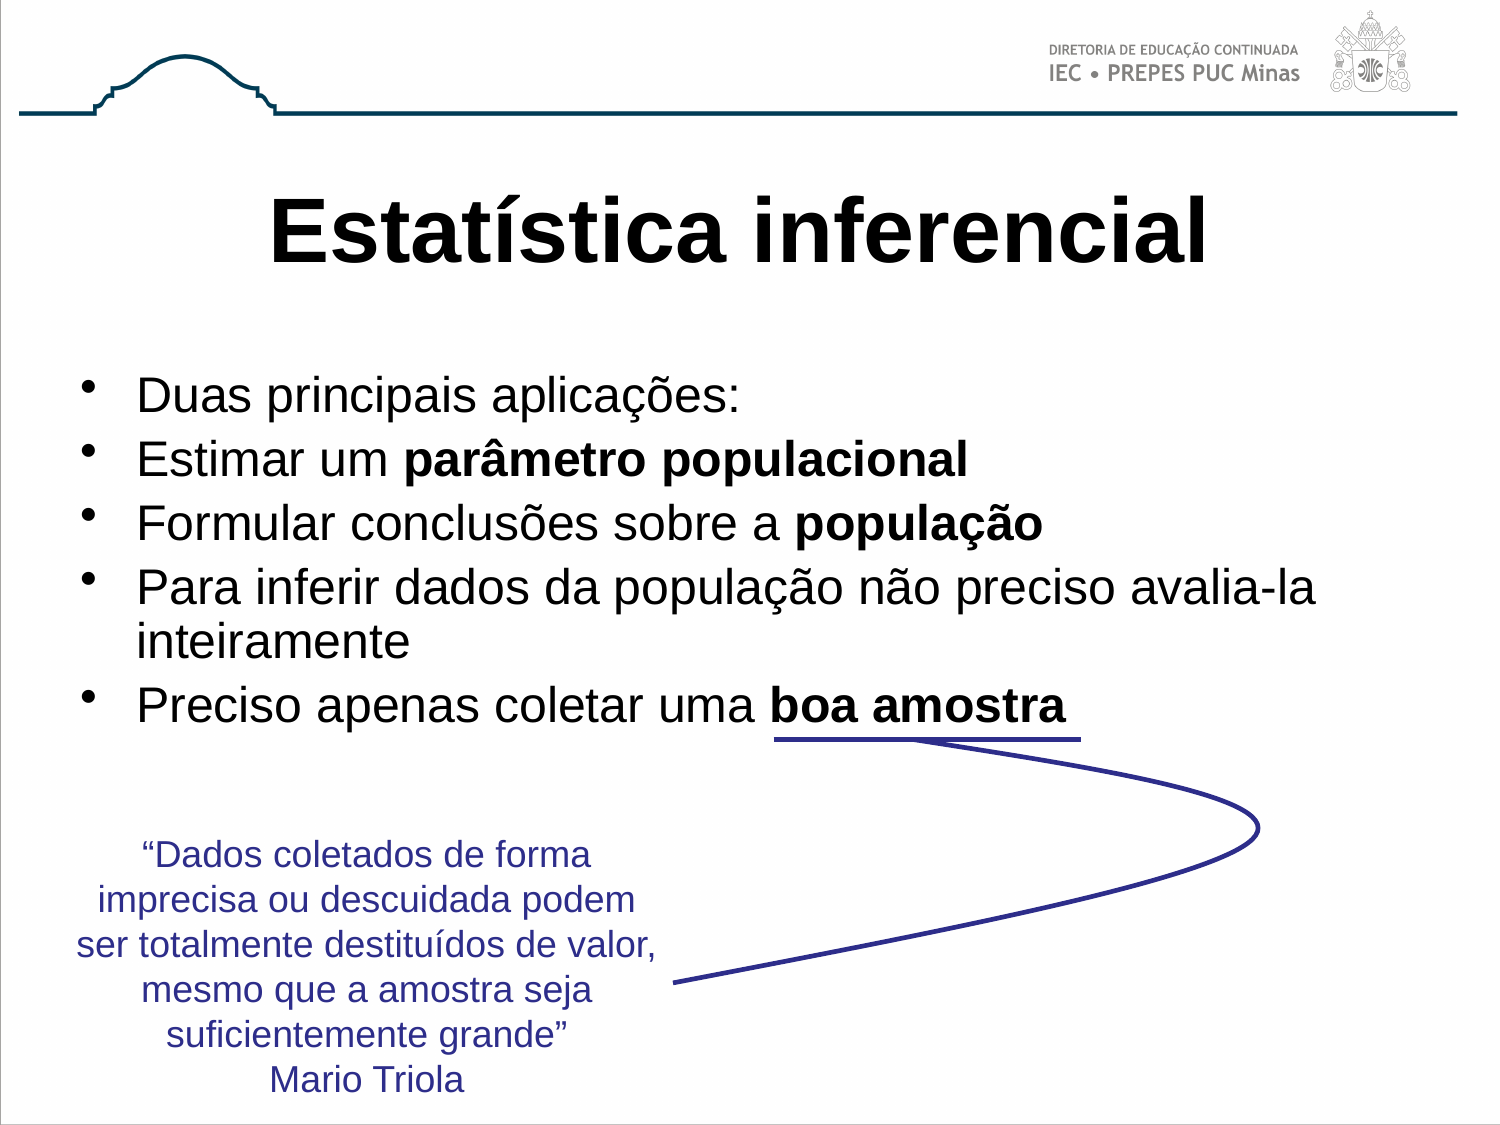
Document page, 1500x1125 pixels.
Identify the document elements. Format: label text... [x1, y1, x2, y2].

title Estatística inferencial [64, 148, 1415, 303]
picture [0, 0, 1500, 1125]
text_box “Dados coletados de forma imprecisa ou descuidada podem ser totalmente destituídos de valor, mesmo que a amostra seja suficientemente grande” Mario Triola [60, 822, 673, 1107]
list Duas principais aplicações: Estimar um parâmetro populacional Formular conclusões sobre a população Para inferir dados da população não preciso avalia-la inteiramente Preciso apenas coletar uma boa amostra [64, 361, 1415, 1000]
text_box [673, 740, 1260, 984]
